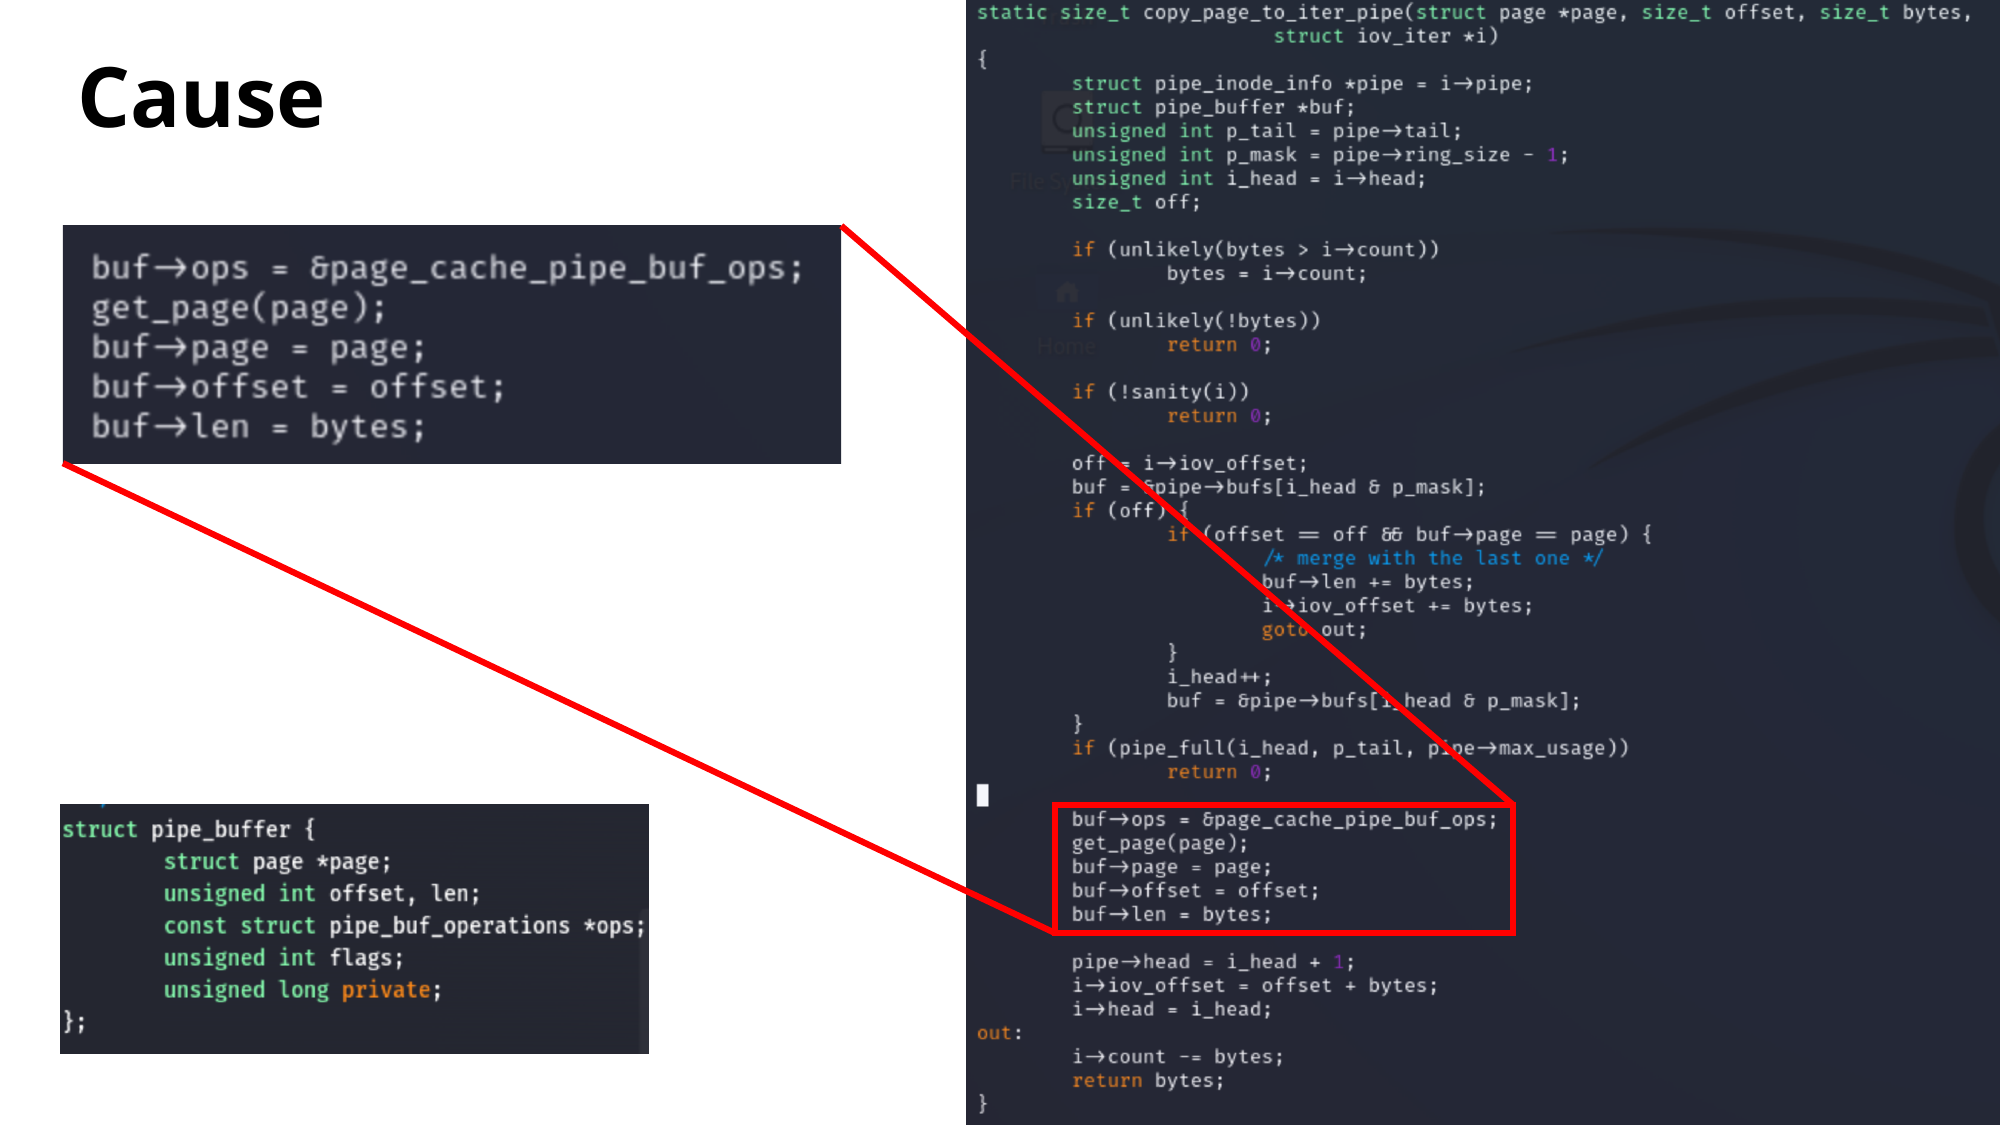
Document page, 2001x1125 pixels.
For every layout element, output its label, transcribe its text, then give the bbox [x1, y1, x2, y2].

text_box Cause [62, 48, 346, 158]
picture [59, 804, 649, 1054]
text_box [841, 225, 1514, 805]
picture [966, 0, 2000, 1125]
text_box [62, 463, 1055, 933]
picture [62, 225, 841, 463]
